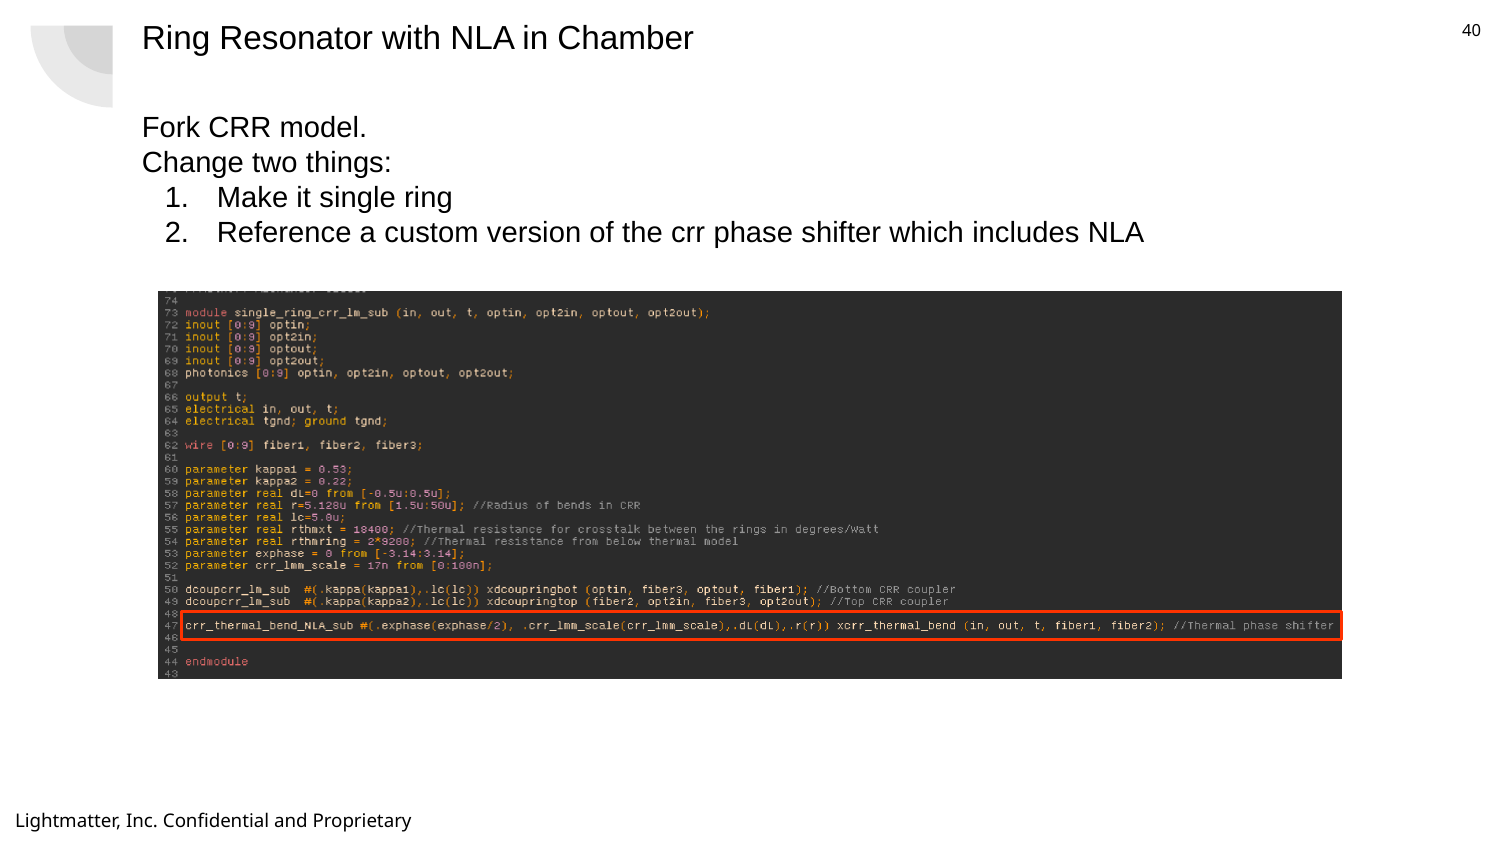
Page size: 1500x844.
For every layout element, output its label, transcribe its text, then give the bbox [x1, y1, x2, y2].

picture [158, 291, 1342, 679]
title Ring Resonator with NLA in Chamber [126, 0, 1281, 73]
list Fork CRR model. Change two things: Make it single ring Reference a custom version of the crr phase shifter which includes NLA [126, 93, 1368, 744]
